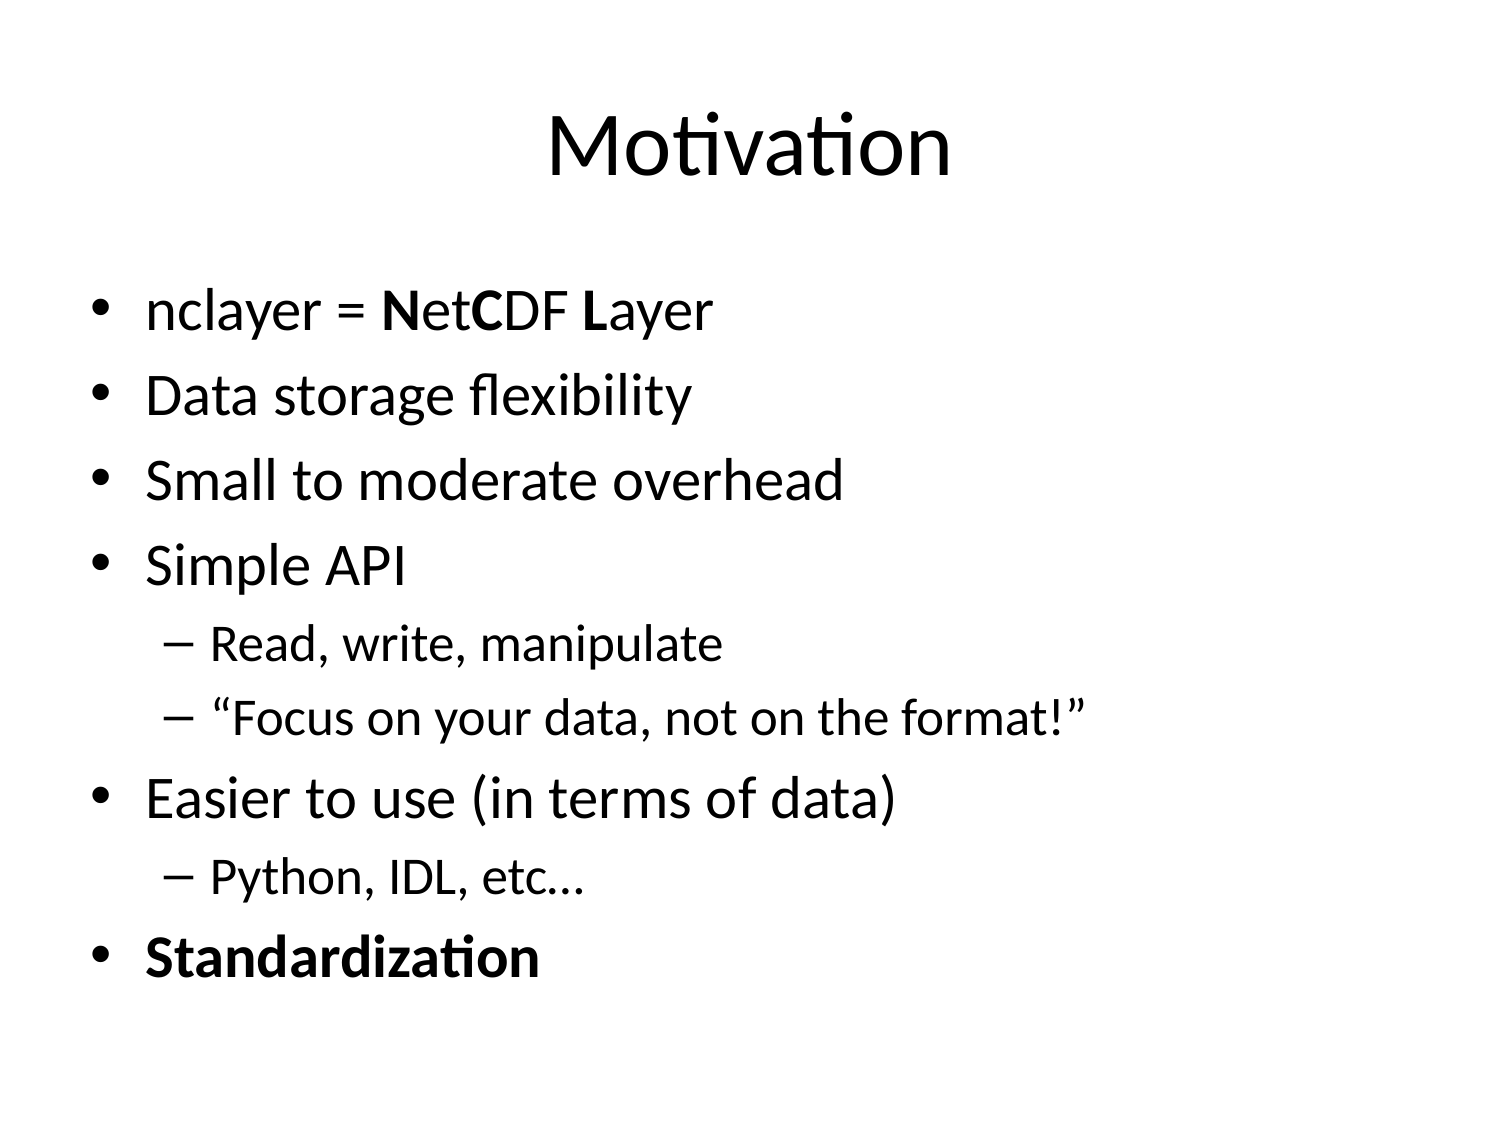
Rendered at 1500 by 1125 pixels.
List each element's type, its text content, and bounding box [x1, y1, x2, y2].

list nclayer = NetCDF Layer Data storage flexibility Small to moderate overhead Simple API Read, write, manipulate “Focus on your data, not on the format!” Easier to use (in terms of data) Python, IDL, etc… Standardization [75, 262, 1425, 1005]
title Motivation [75, 45, 1425, 233]
